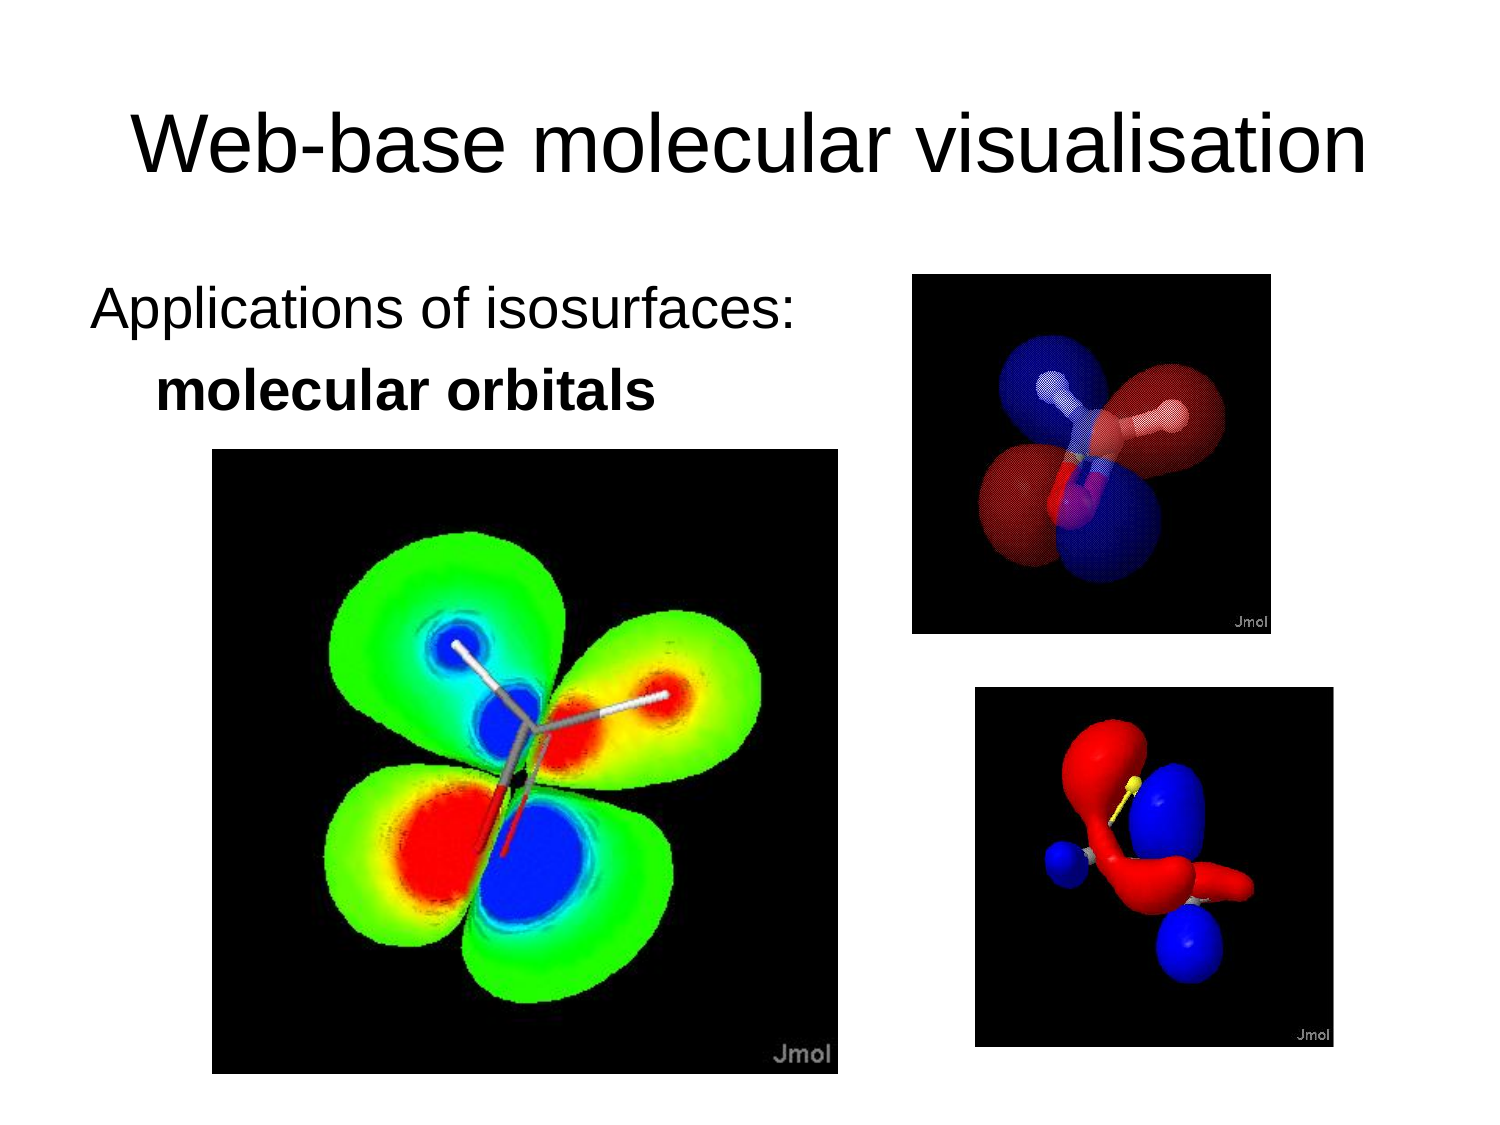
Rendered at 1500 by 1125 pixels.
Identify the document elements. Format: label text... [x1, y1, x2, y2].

list Applications of isosurfaces: molecular orbitals [75, 262, 888, 1005]
picture [212, 449, 838, 1074]
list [912, 274, 1271, 634]
title Web-base molecular visualisation [75, 45, 1425, 233]
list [974, 687, 1334, 1047]
